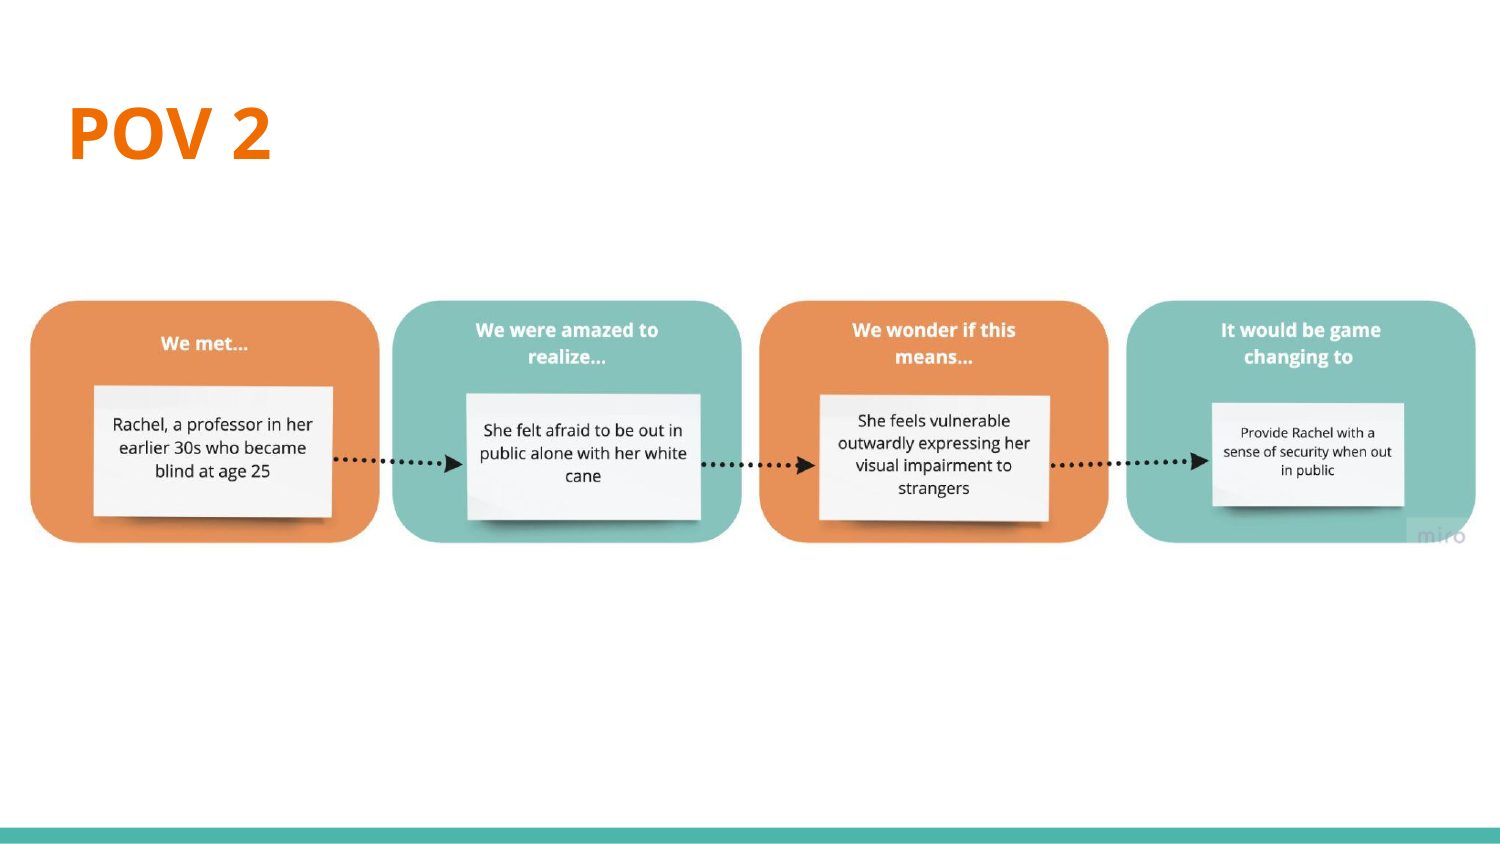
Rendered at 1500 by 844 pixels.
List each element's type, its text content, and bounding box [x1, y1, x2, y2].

picture [0, 265, 1500, 579]
title POV 2 [51, 72, 1449, 189]
